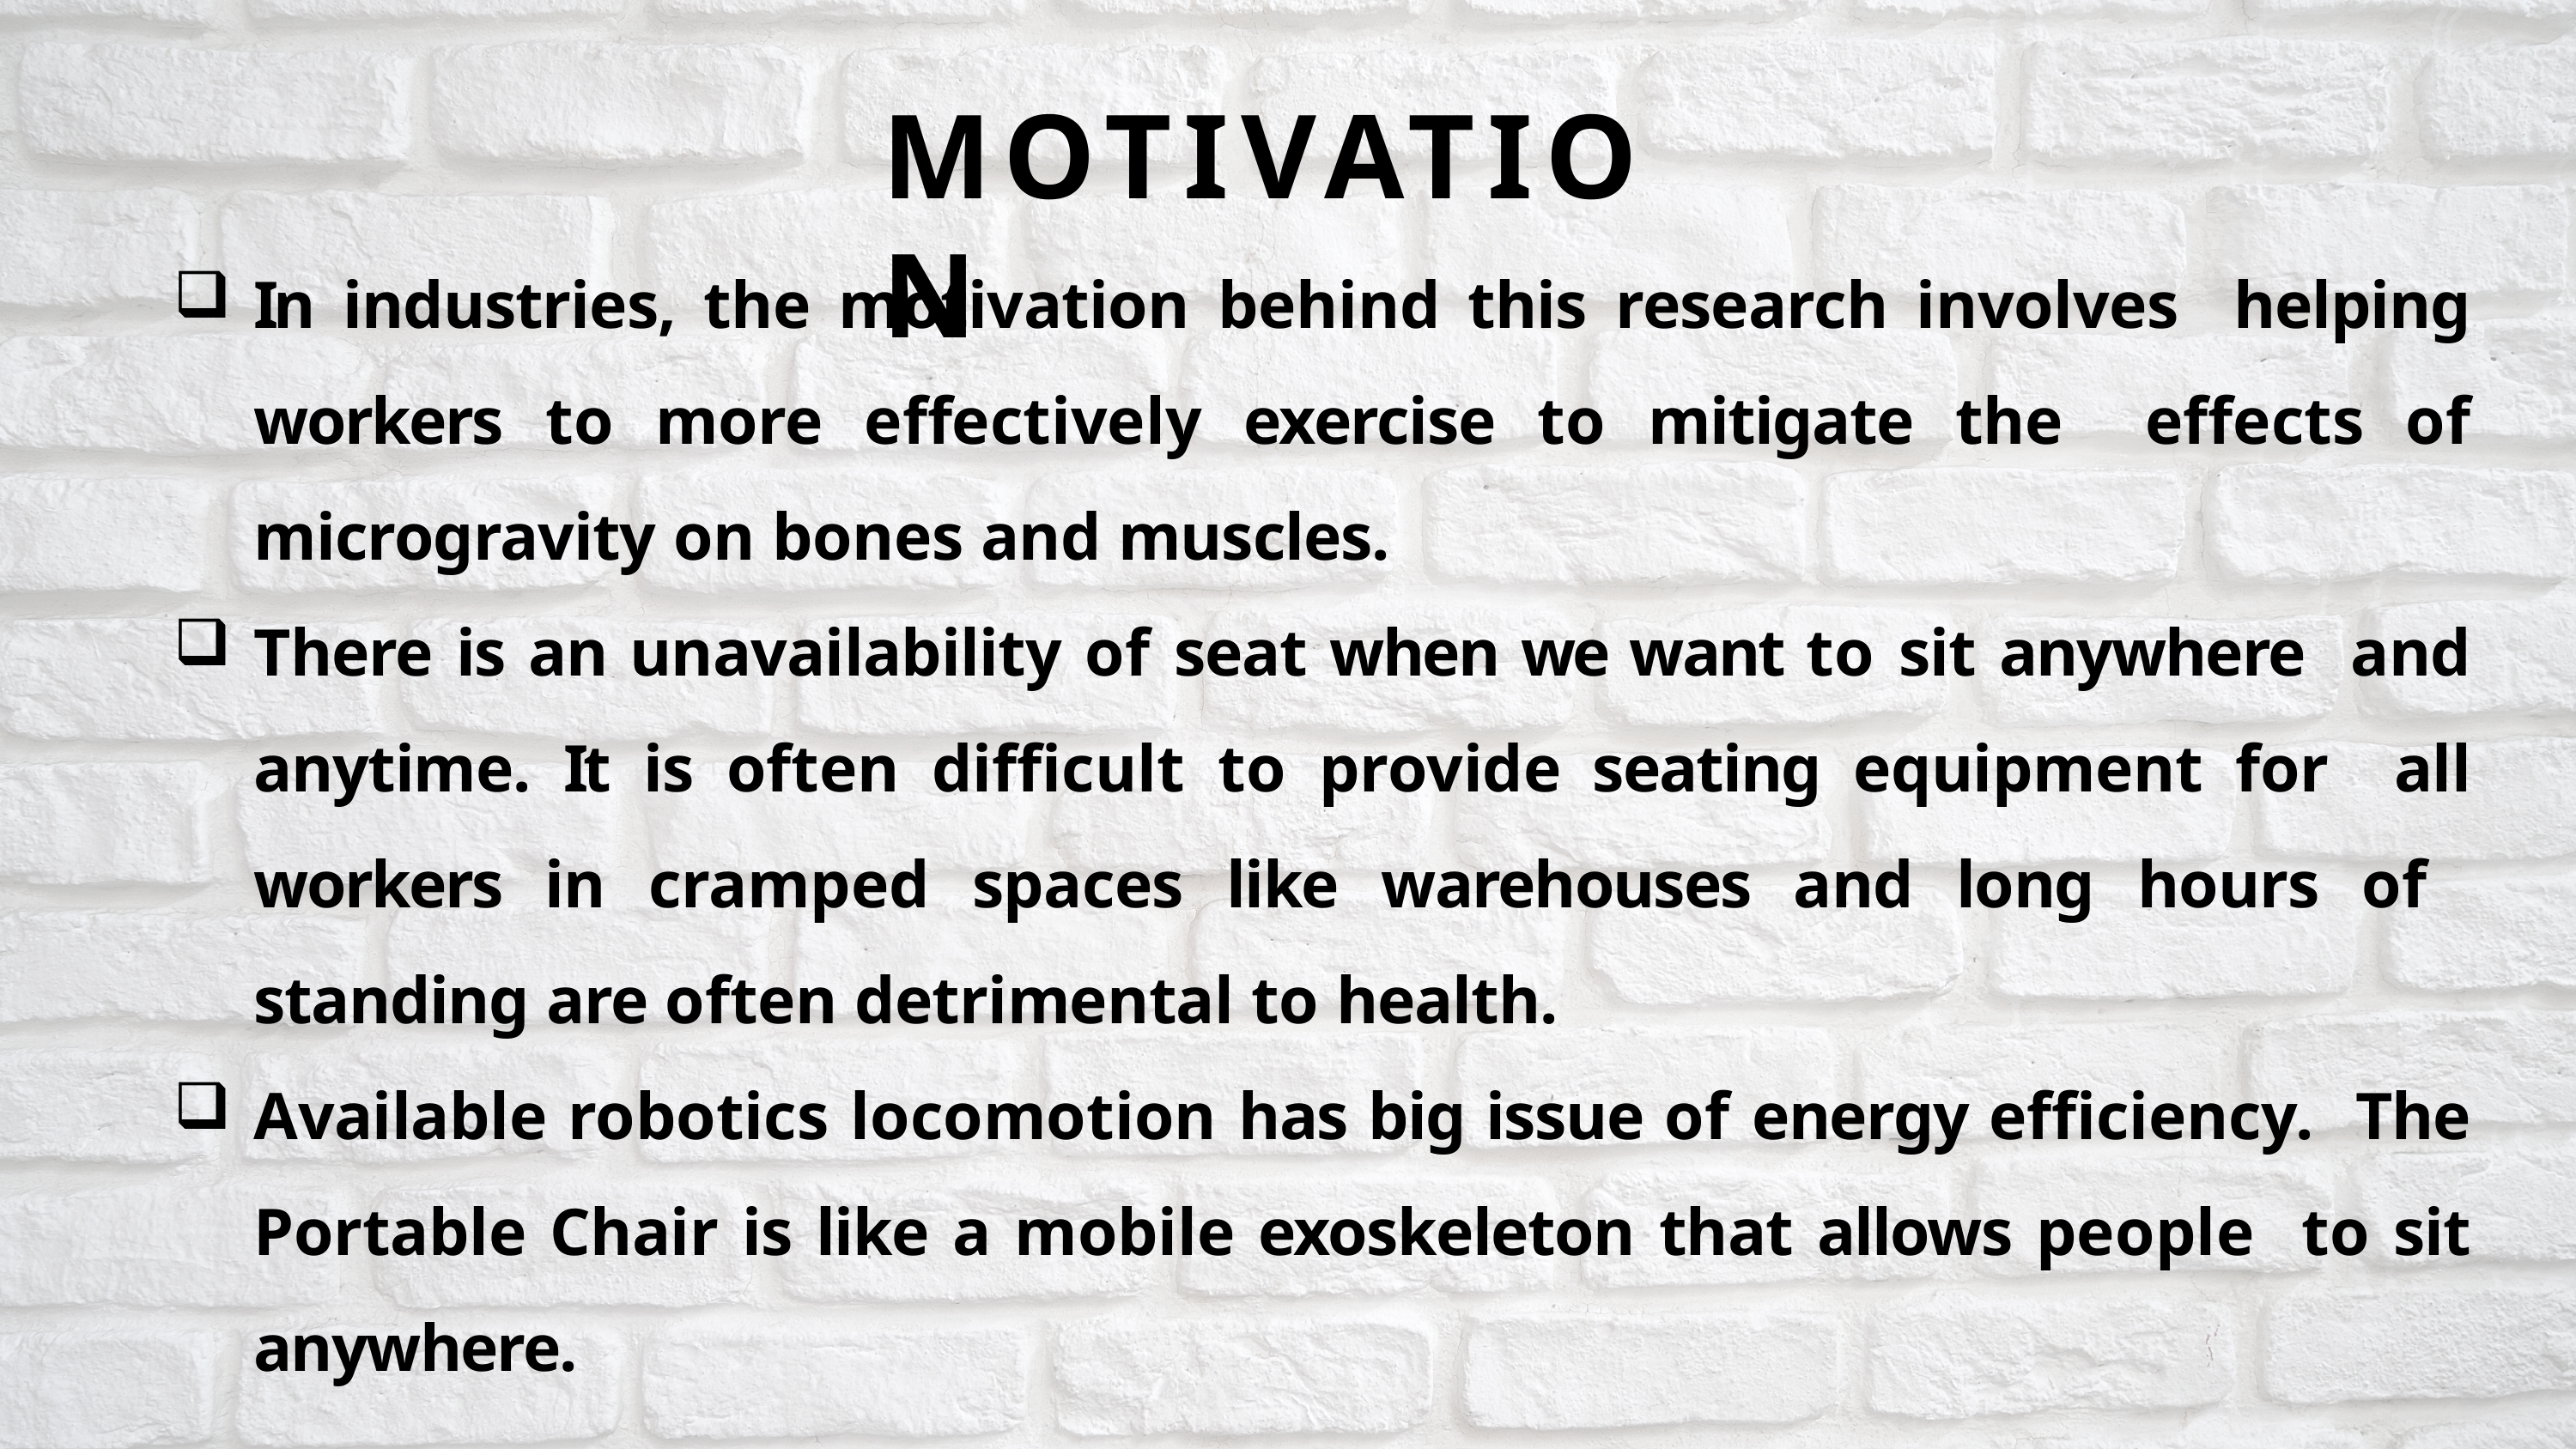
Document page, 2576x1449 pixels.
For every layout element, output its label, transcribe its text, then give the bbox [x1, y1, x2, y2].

text_box In industries, the motivation behind this research involves helping workers to more effectively exercise to mitigate the effects of microgravity on bones and muscles. There is an unavailability of seat when we want to sit anywhere and anytime. It is often difficult to provide seating equipment for all workers in cramped spaces like warehouses and long hours of standing are often detrimental to health. Available robotics locomotion has big issue of energy efficiency. The Portable Chair is like a mobile exoskeleton that allows people to sit anywhere. [172, 223, 2472, 1385]
title MOTIVATION [880, 80, 1686, 361]
picture [0, 0, 2576, 1449]
